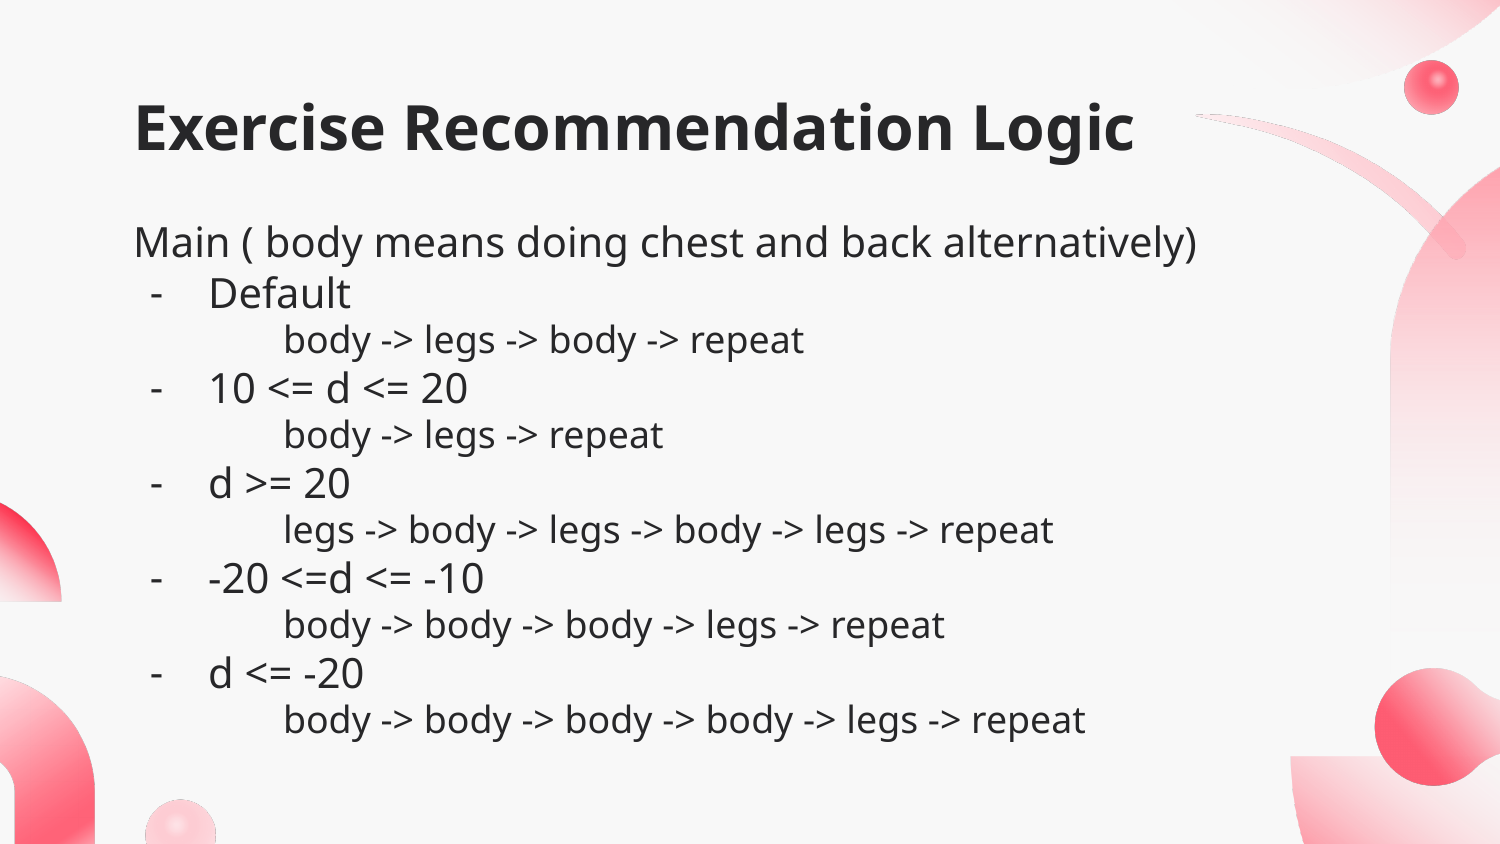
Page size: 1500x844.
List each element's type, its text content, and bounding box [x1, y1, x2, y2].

picture [0, 476, 76, 629]
picture [919, 0, 1500, 844]
title Exercise Recommendation Logic [118, 72, 1382, 167]
picture [0, 675, 118, 844]
subtitle Main ( body means doing chest and back alternatively) Default body -> legs -> body -> repeat 10 <= d <= 20 body -> legs -> repeat d >= 20 legs -> body -> legs -> body -> legs -> repeat -20 <=d <= -10 body -> body -> body -> legs -> repeat d <= -20 body -> body -> body -> body -> legs -> repeat [118, 201, 1281, 844]
